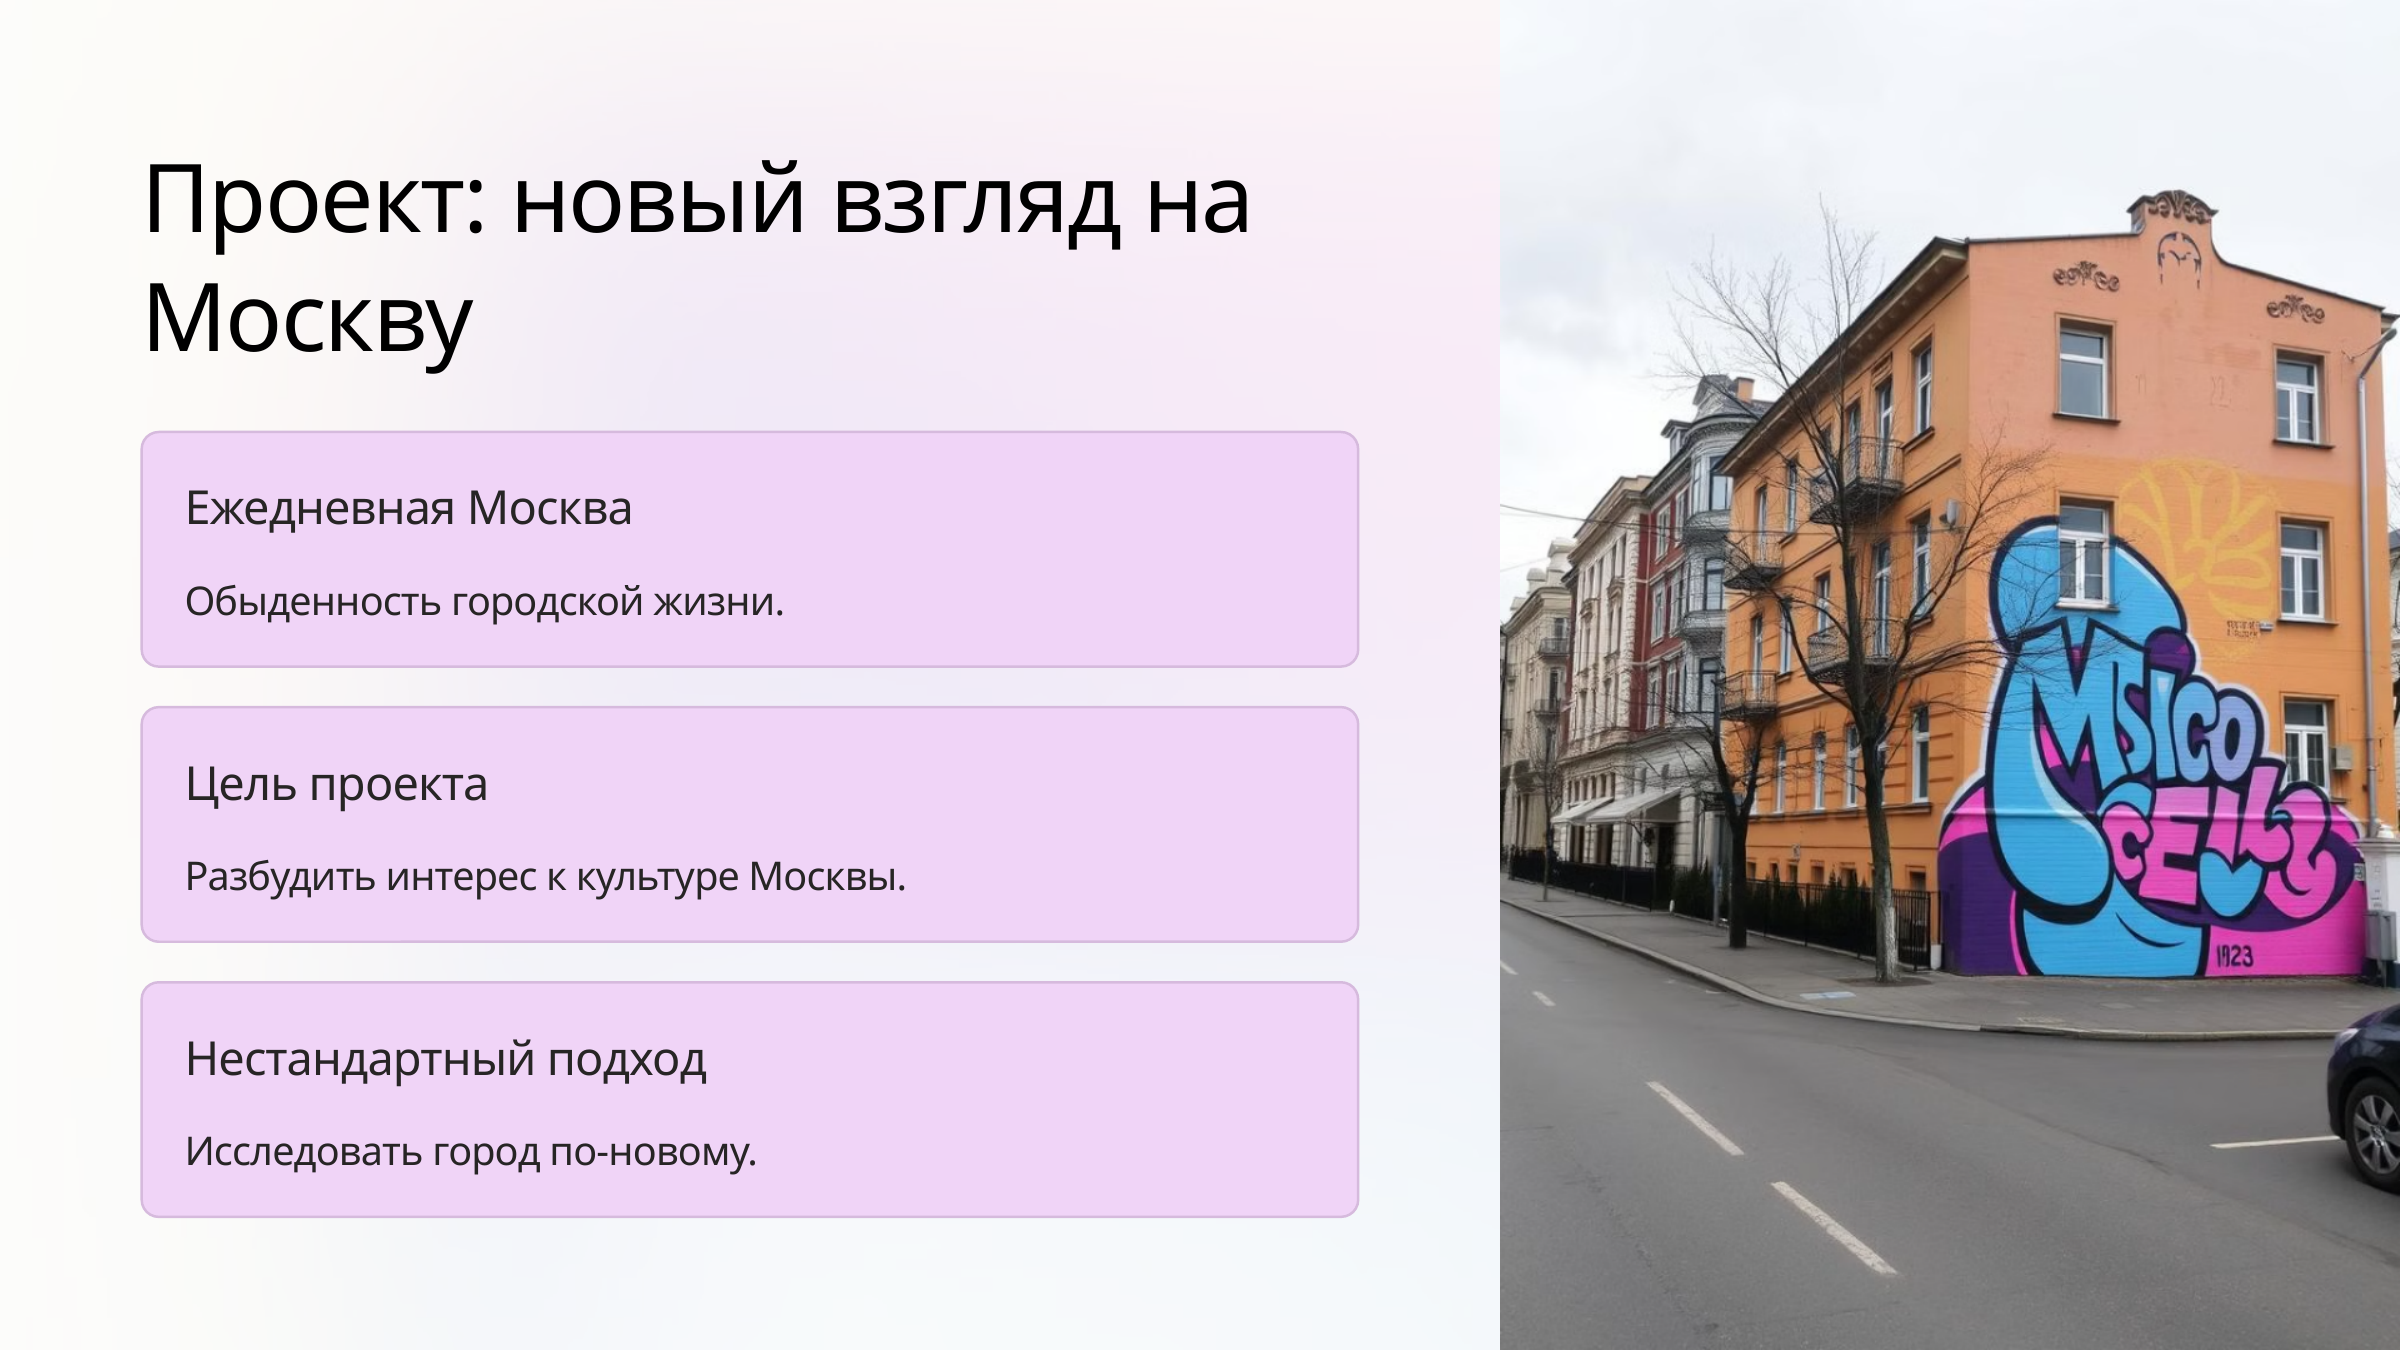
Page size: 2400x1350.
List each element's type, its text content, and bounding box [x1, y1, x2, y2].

text_box Исследовать город по-новому. [184, 1109, 1316, 1174]
picture [1499, 0, 2400, 1350]
text_box [141, 707, 1359, 942]
text_box [141, 982, 1359, 1217]
text_box Ежедневная Москва [184, 474, 662, 535]
text_box Проект: новый взгляд на Москву [141, 132, 1359, 372]
text_box Нестандартный подход [184, 1025, 708, 1085]
text_box Цель проекта [184, 750, 662, 810]
text_box Разбудить интерес к культуре Москвы. [184, 833, 1316, 899]
text_box [141, 431, 1359, 667]
text_box Обыденность городской жизни. [184, 558, 1316, 624]
